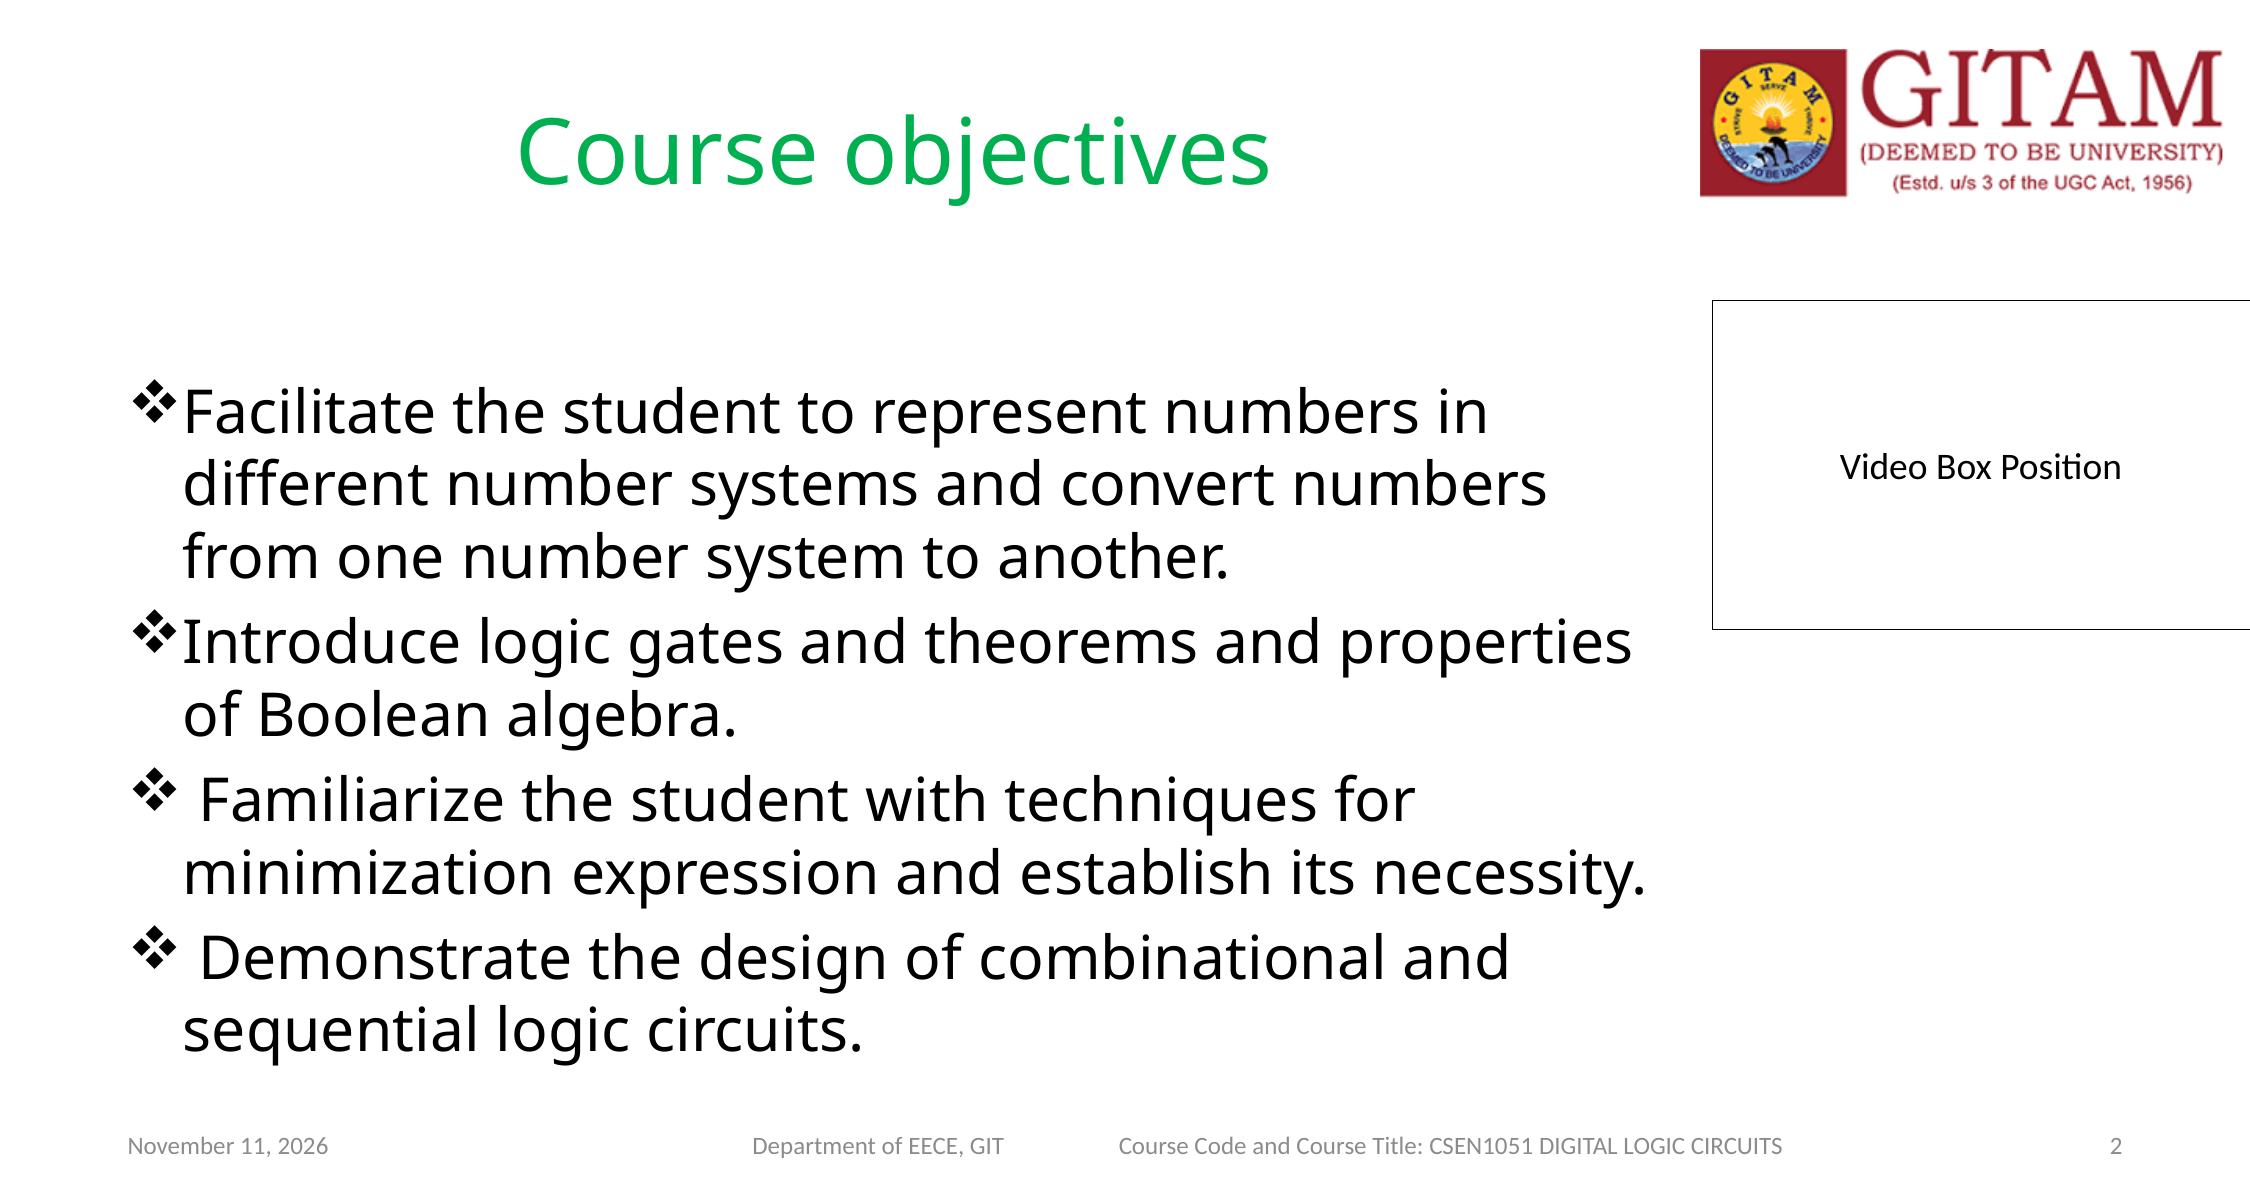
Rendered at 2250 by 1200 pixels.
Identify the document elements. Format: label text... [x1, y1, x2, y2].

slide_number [112, 1112, 638, 1177]
footer Department of EECE, GIT Course Code and Course Title: CSEN1051 DIGITAL LOGIC CIRCUITS [638, 1112, 2000, 1177]
title Course objectives [112, 48, 1700, 249]
slide_number 2 [2000, 1112, 2138, 1177]
picture [1699, 49, 2235, 201]
list Facilitate the student to represent numbers in different number systems and convert numbers from one number system to another. Introduce logic gates and theorems and properties of Boolean algebra. Familiarize the student with techniques for minimization expression and establish its necessity. Demonstrate the design of combinational and sequential logic circuits. [112, 279, 1713, 1072]
text_box Video Box Position [1712, 299, 2250, 630]
